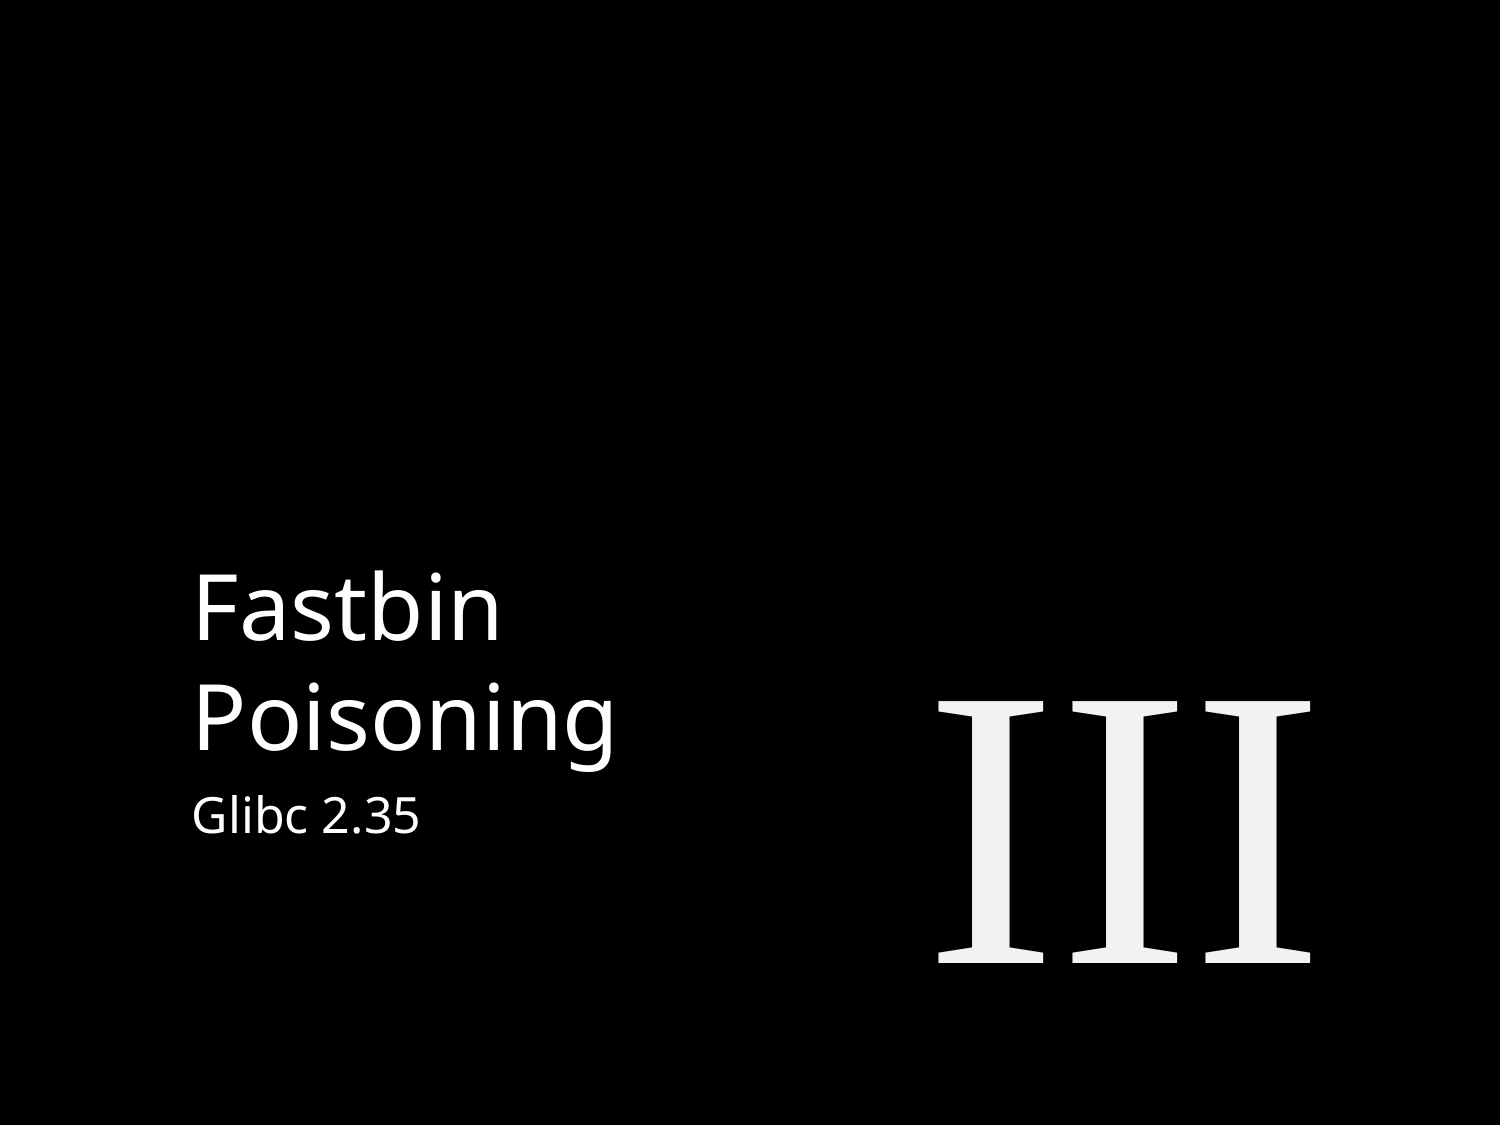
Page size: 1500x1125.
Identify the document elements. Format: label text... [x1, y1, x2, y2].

text_box III [749, 556, 1500, 1051]
text_box Glibc 2.35 [177, 775, 749, 851]
text_box Fastbin Poisoning [177, 541, 1500, 775]
